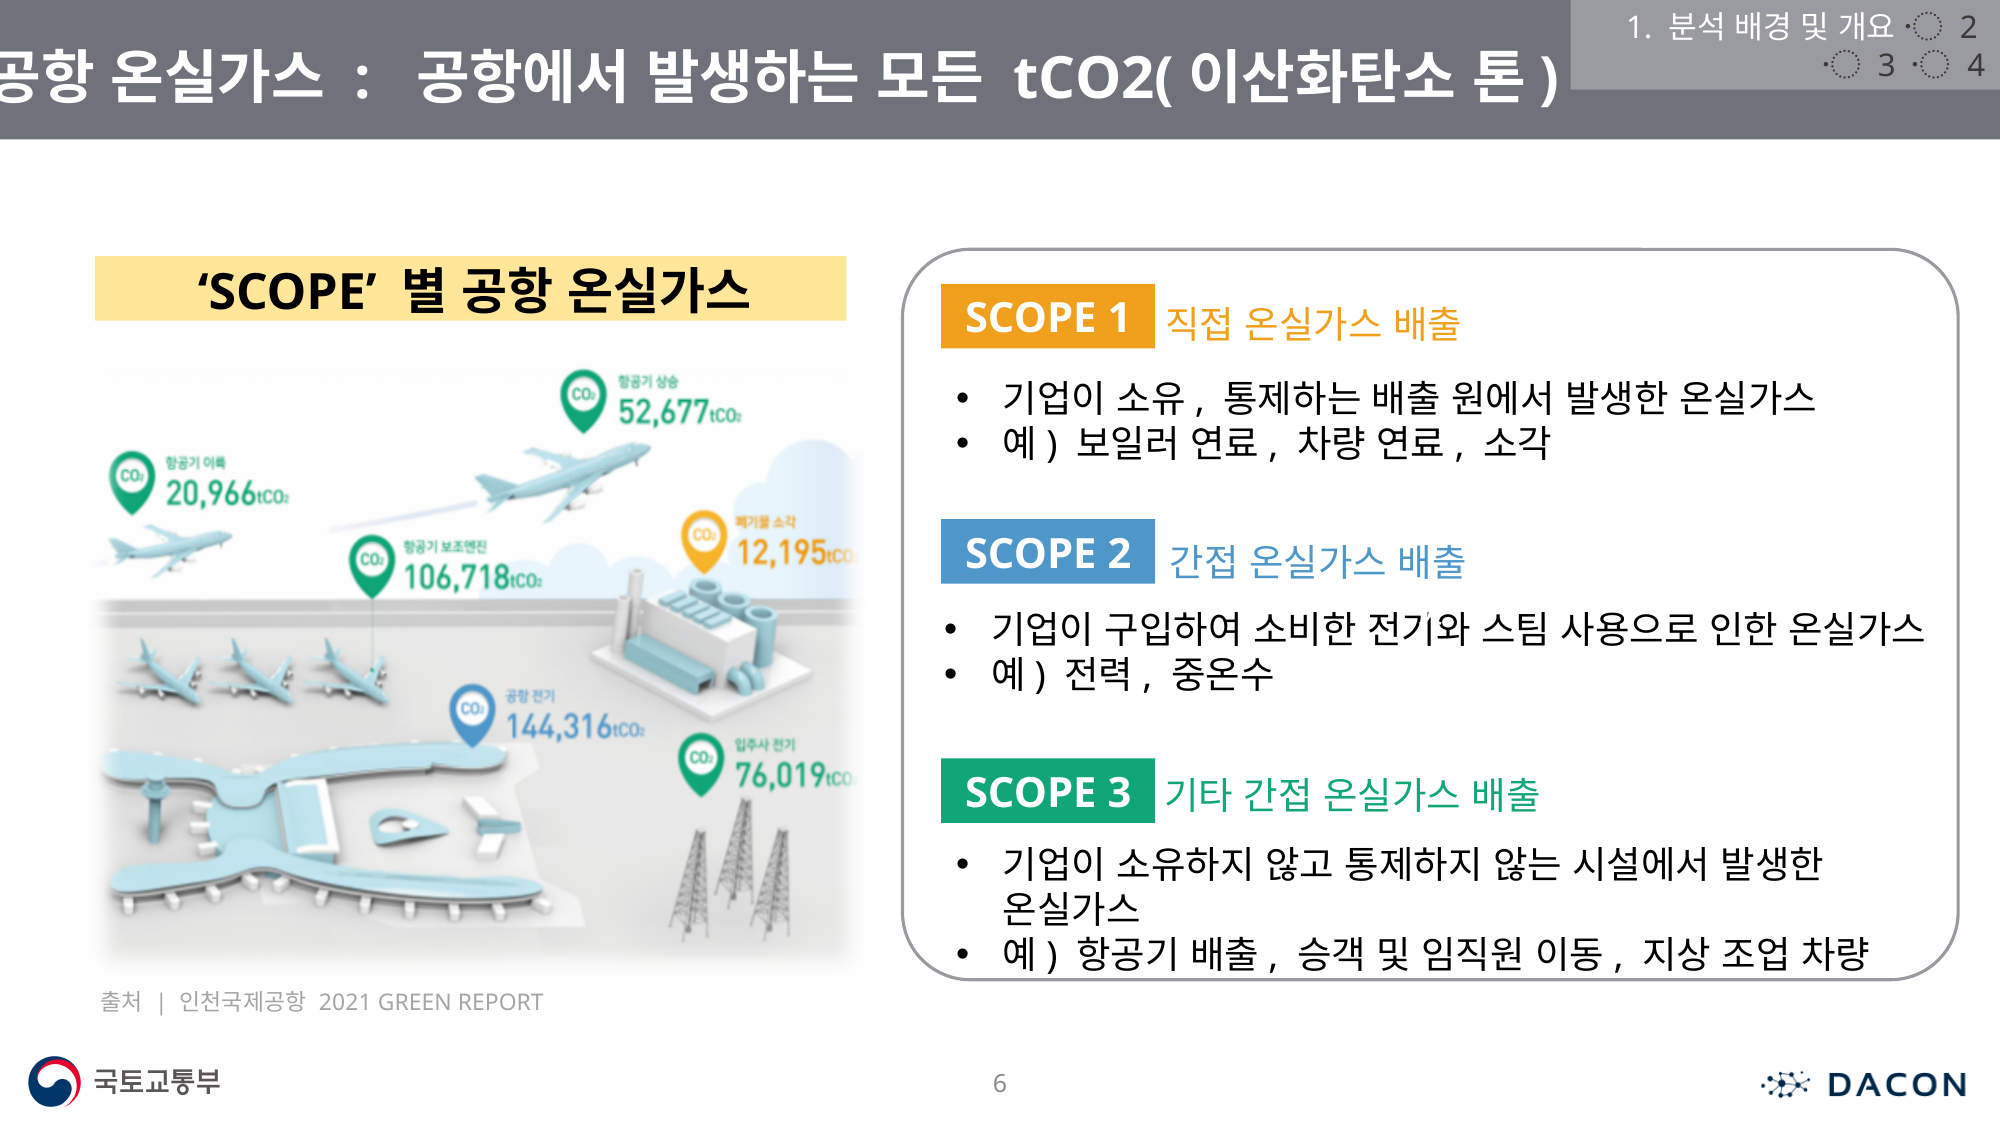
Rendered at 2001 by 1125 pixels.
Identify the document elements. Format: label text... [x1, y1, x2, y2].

text_box [767, 255, 847, 322]
text_box 공항 온실가스 : 공항에서 발생하는 모든 tCO2(이산화탄소 톤) [0, 32, 1574, 118]
picture [86, 323, 868, 981]
text_box 출처 | 인천국제공항 2021 GREEN REPORT [85, 979, 559, 1022]
text_box ‘SCOPE’ 별 공항 온실가스 [183, 252, 767, 323]
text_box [941, 283, 1942, 474]
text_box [929, 519, 2000, 705]
text_box ㅊ [901, 248, 1960, 981]
text_box [94, 255, 183, 322]
picture [23, 1046, 226, 1121]
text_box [941, 758, 1974, 940]
picture [1751, 1052, 1977, 1115]
text_box 1. 분석 배경 및 개요 〮 2 〮 3 〮 4 [1570, 0, 2000, 90]
slide_number 6 [774, 1054, 1225, 1115]
